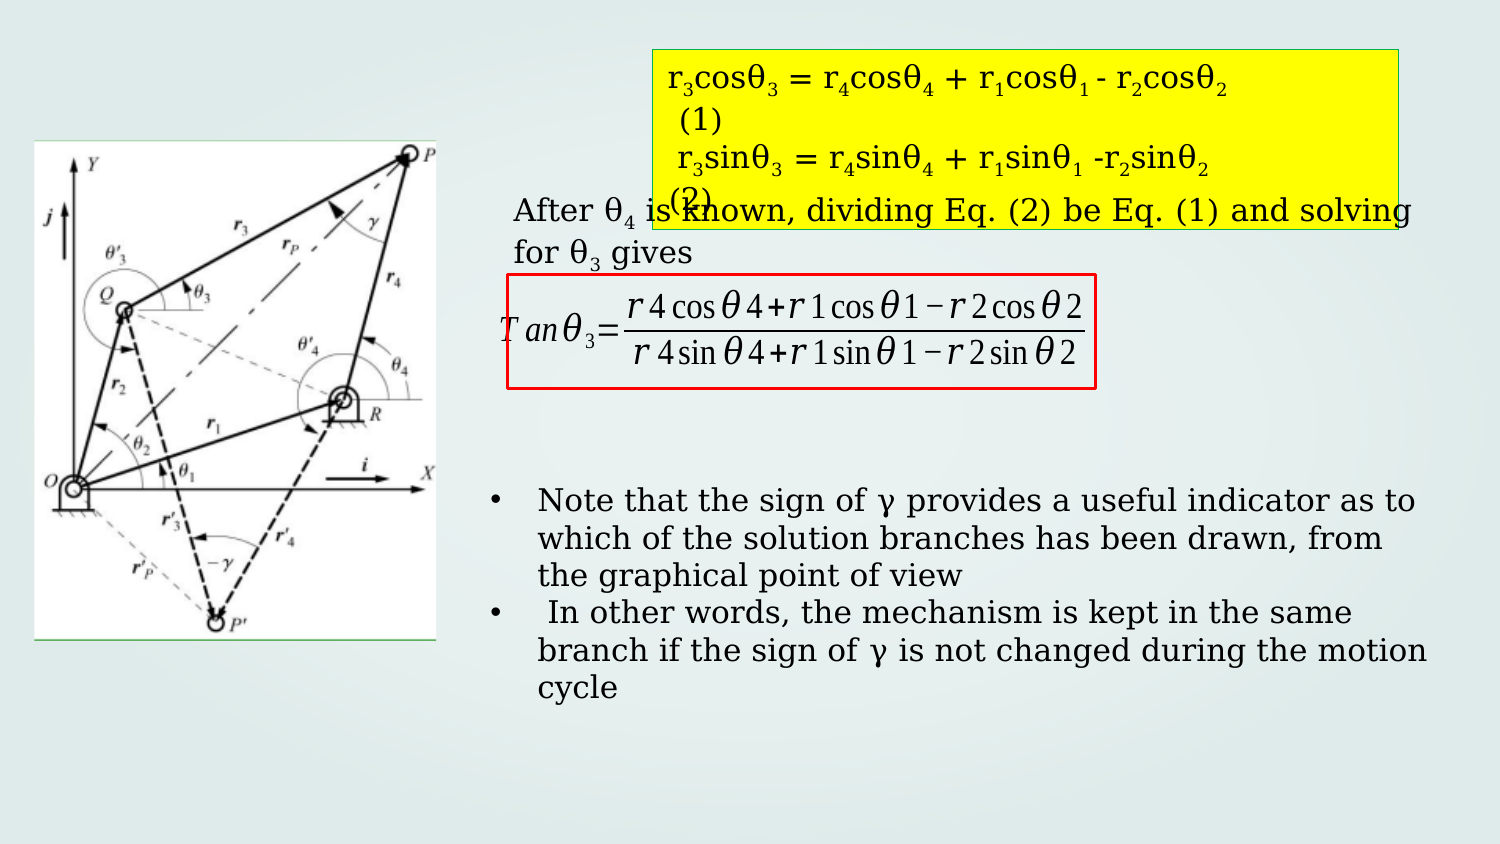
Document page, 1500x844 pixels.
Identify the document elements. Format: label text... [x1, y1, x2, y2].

text_box After θ4 is known, dividing Eq. (2) be Eq. (1) and solving for θ3 gives [498, 182, 1432, 283]
text_box r3cosθ3 = r4cosθ4 + r1cosθ1 - r2cosθ2 (1) r3sinθ3 = r4sinθ4 + r1sinθ1 -r2sinθ2 (2) [652, 49, 1399, 182]
text_box [507, 274, 1096, 389]
picture [0, 0, 1500, 844]
